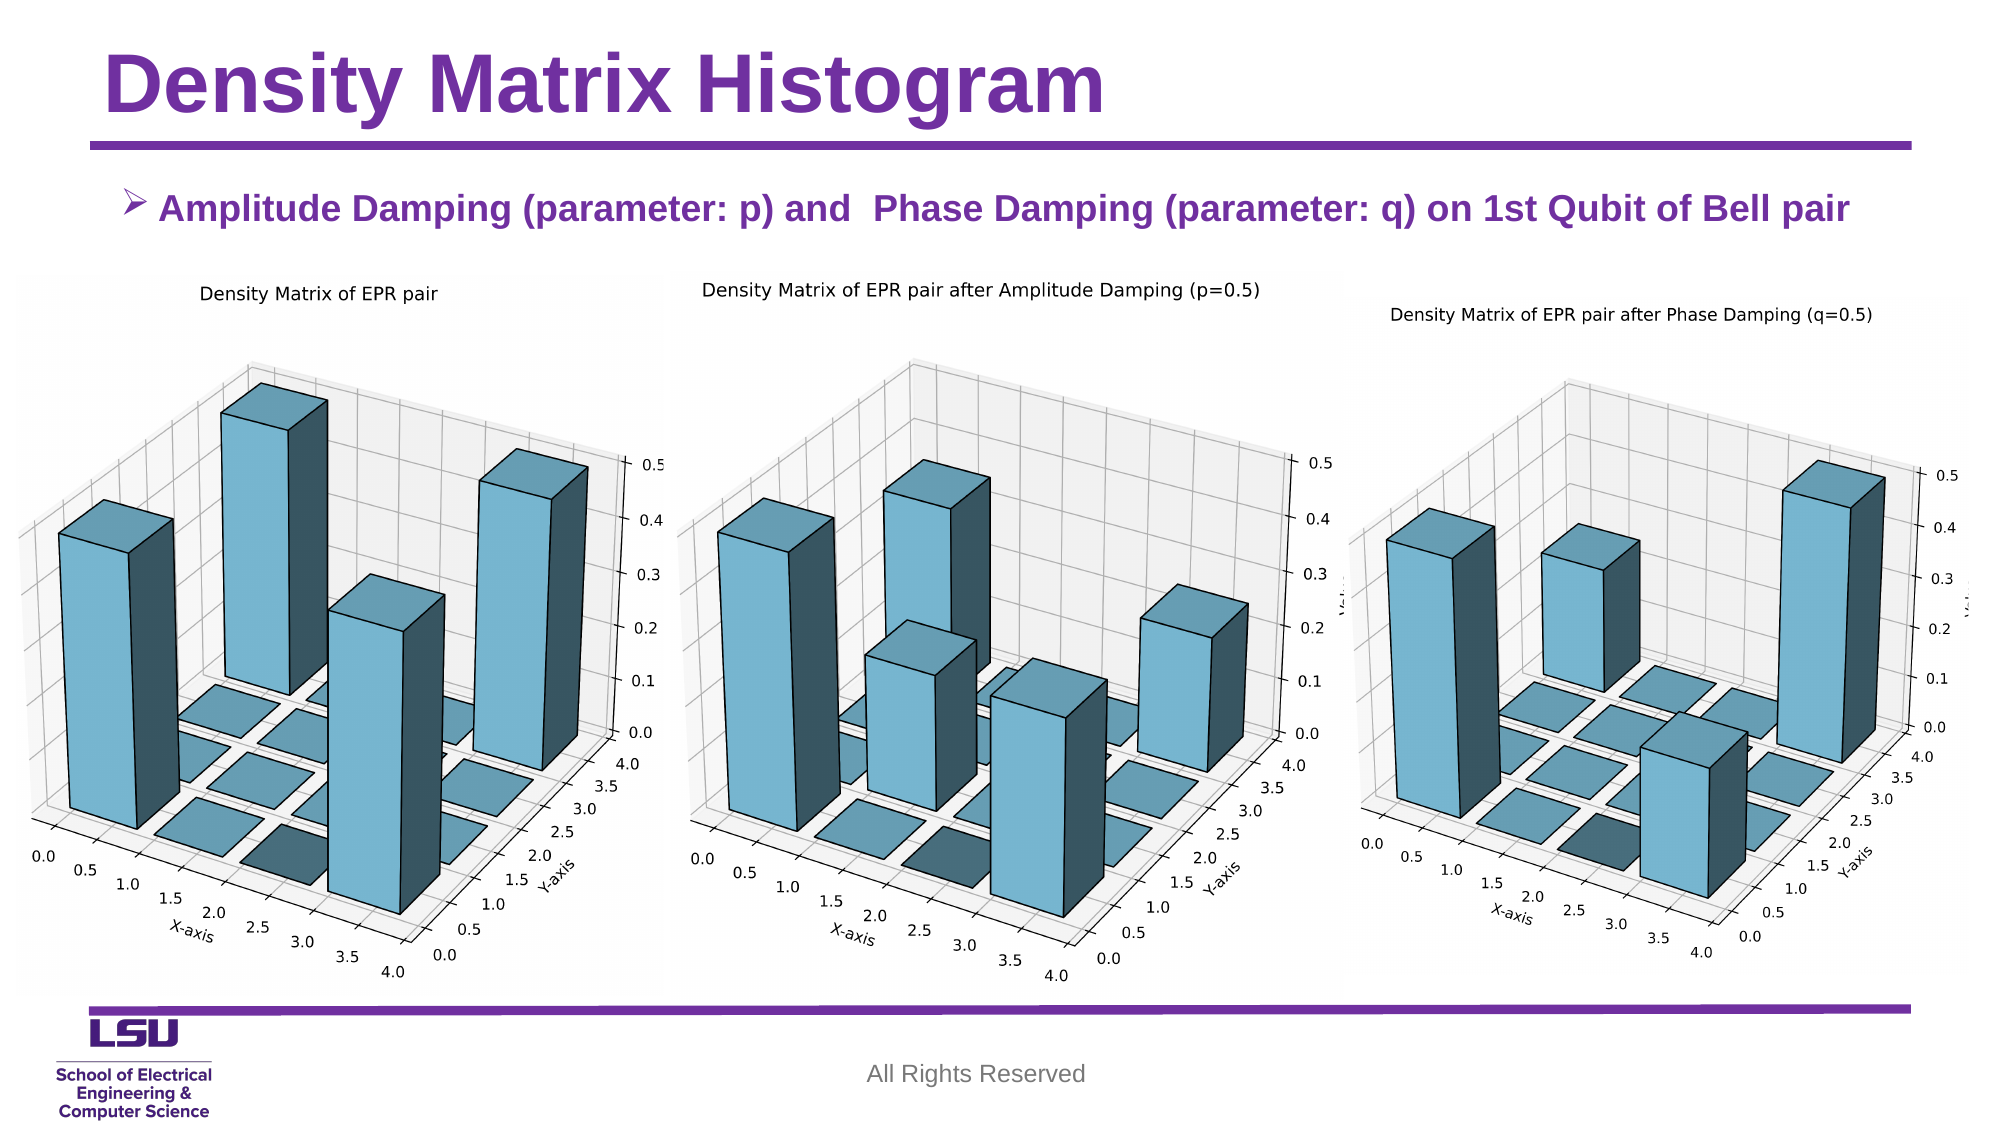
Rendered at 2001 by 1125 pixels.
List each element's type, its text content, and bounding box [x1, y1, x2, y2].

picture [669, 271, 1970, 1001]
picture [16, 275, 664, 997]
picture [45, 1008, 222, 1125]
list Amplitude Damping (parameter: p) and ​ Phase Damping (parameter: q) on 1st Qubit of Bell pair​ [105, 181, 1928, 1011]
footer All Rights Reserved [639, 1042, 1315, 1103]
title Density Matrix Histogram [89, 22, 1911, 150]
